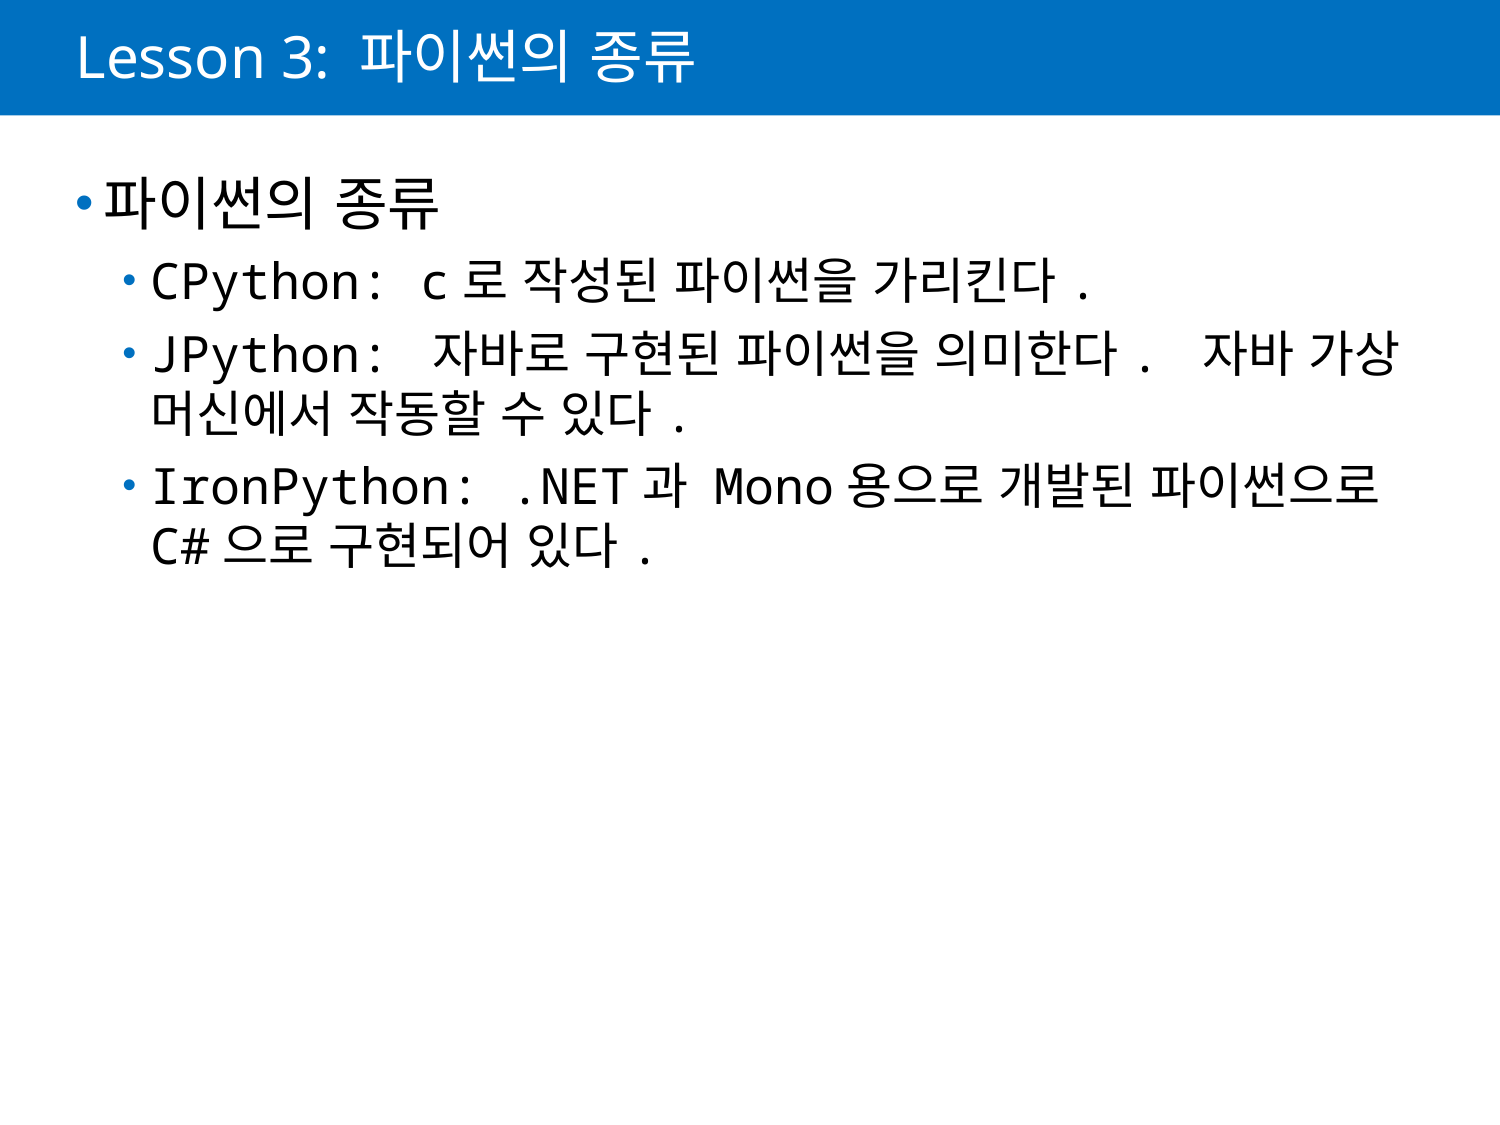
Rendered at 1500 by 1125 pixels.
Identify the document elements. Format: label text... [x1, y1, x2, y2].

list 파이썬의 종류 CPython: c로 작성된 파이썬을 가리킨다. JPython: 자바로 구현된 파이썬을 의미한다. 자바 가상 머신에서 작동할 수 있다. IronPython: .NET과 Mono용으로 개발된 파이썬으로 C#으로 구현되어 있다. [74, 167, 1408, 1013]
title Lesson 3: 파이썬의 종류 [75, 0, 1351, 122]
